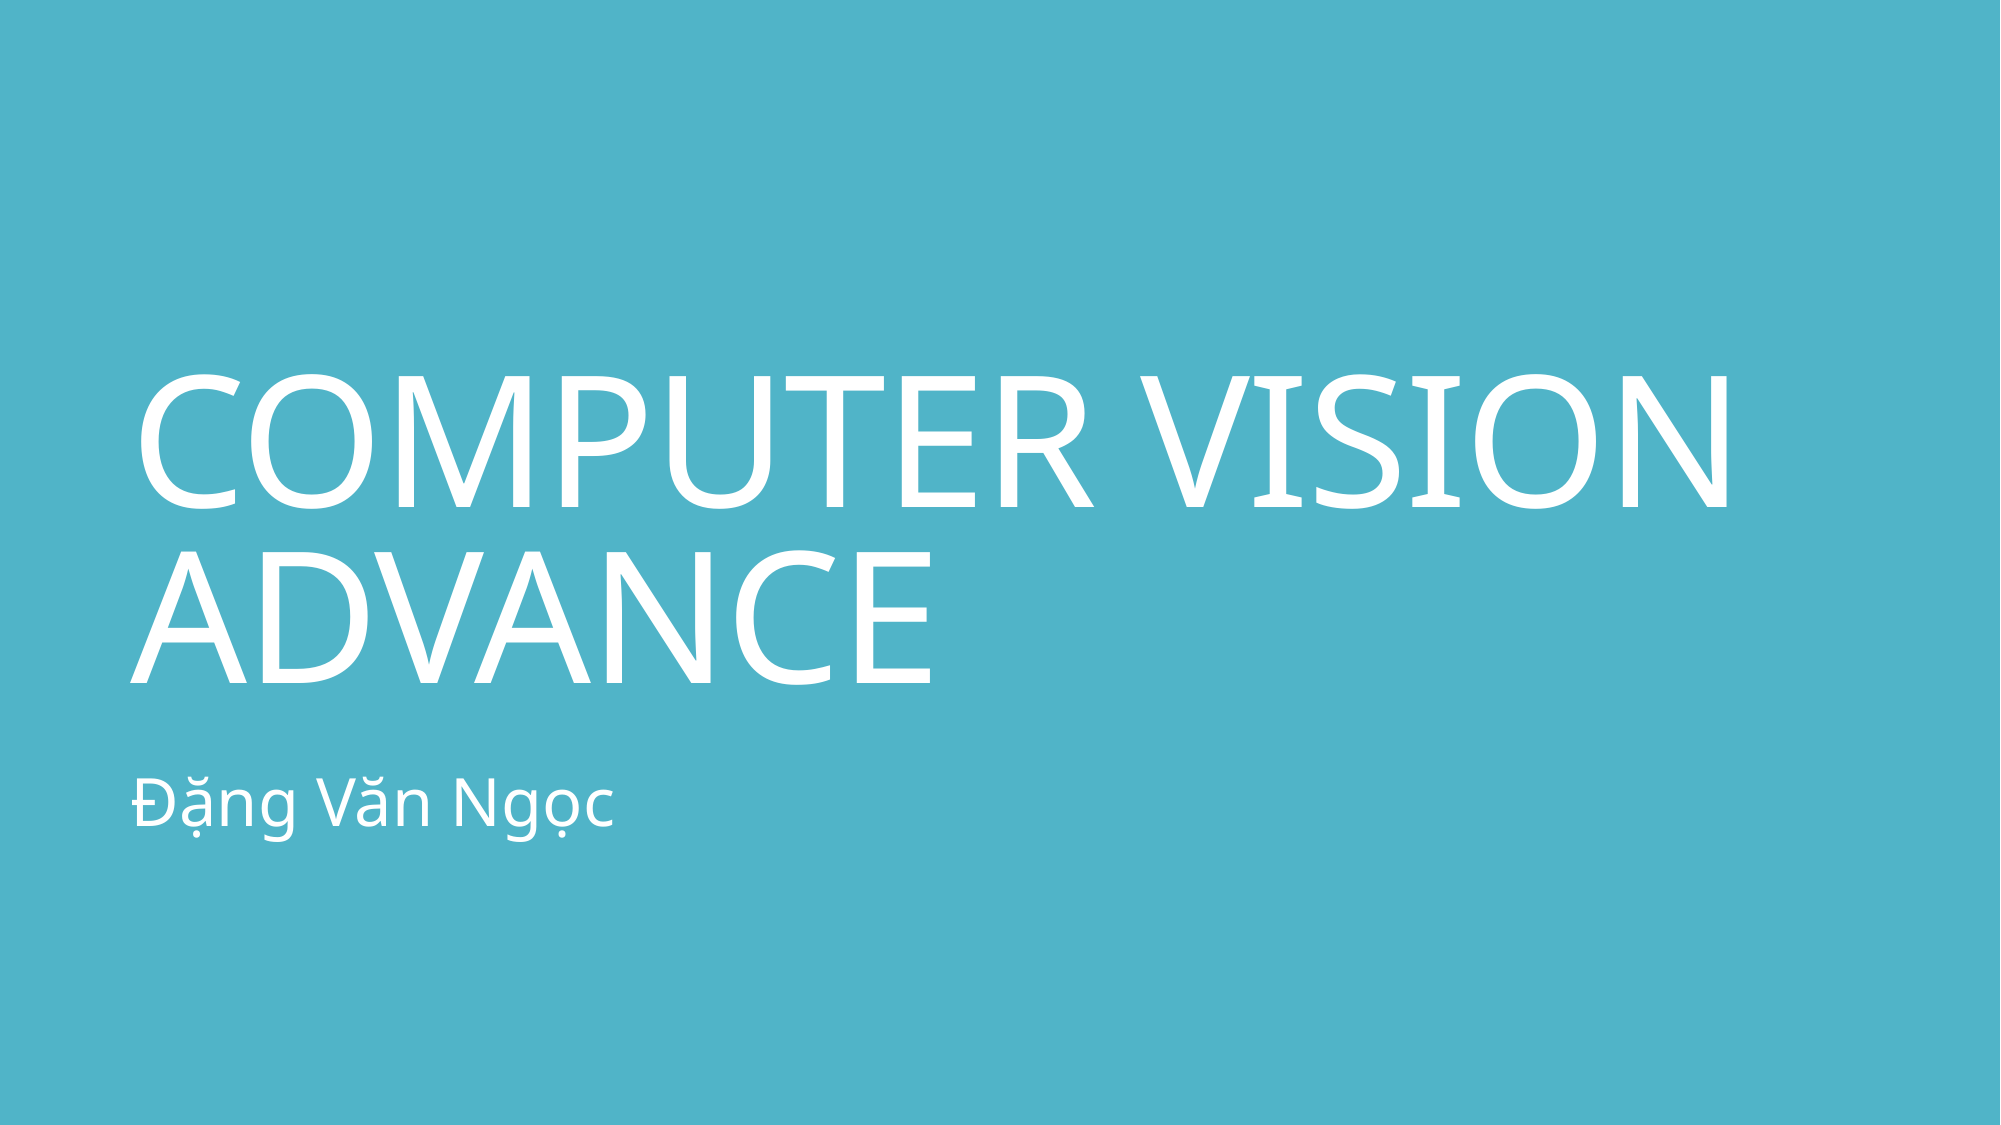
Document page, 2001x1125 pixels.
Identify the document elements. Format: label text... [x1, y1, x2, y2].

title COMPUTER VISION ADVANCE [115, 472, 1963, 727]
subtitle Đặng Văn Ngọc [115, 764, 1630, 1034]
